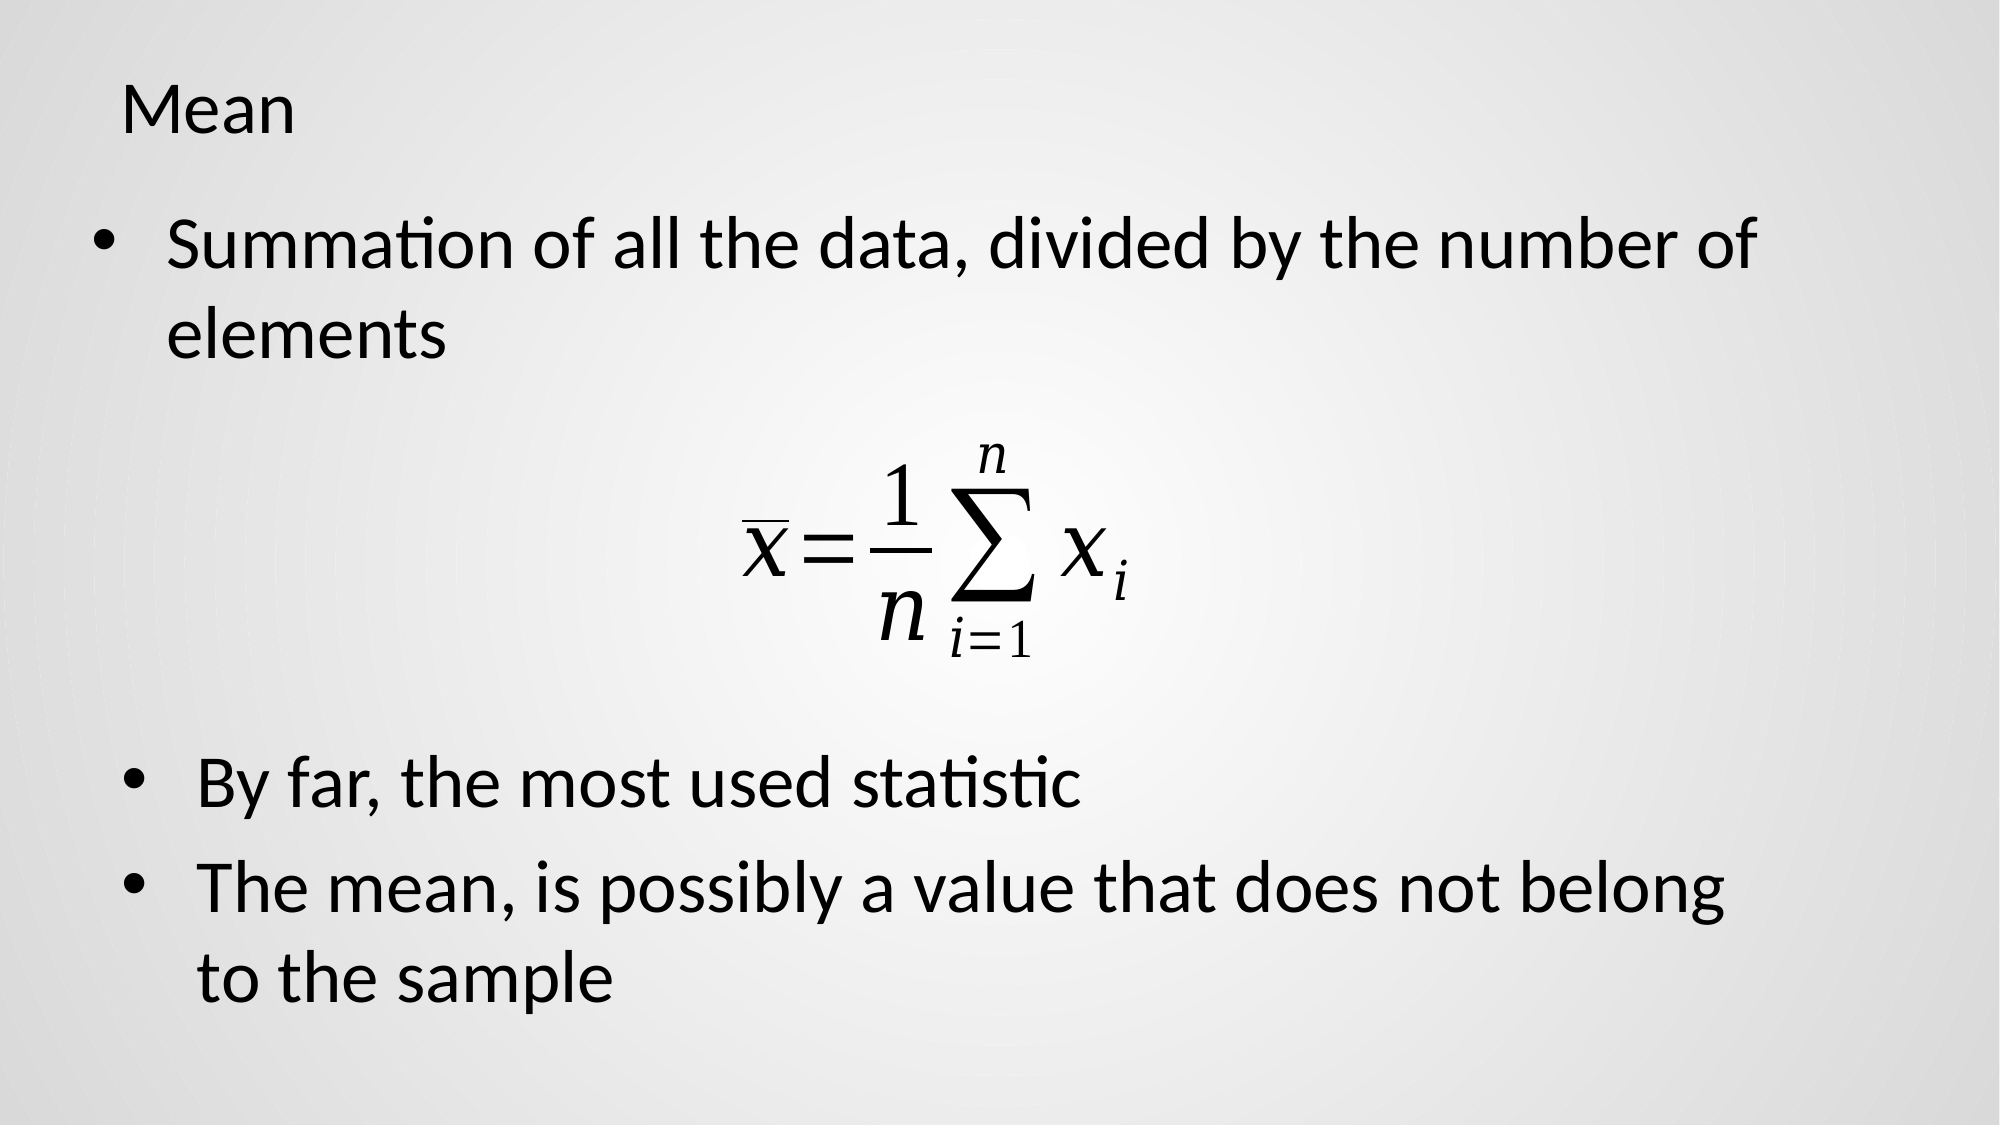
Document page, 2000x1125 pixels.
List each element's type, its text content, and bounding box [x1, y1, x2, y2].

text_box By far, the most used statistic The mean, is possibly a value that does not belong to the sample [106, 725, 1760, 1095]
title Mean [99, 45, 1900, 162]
list Summation of all the data, divided by the number of elements [71, 184, 1796, 463]
